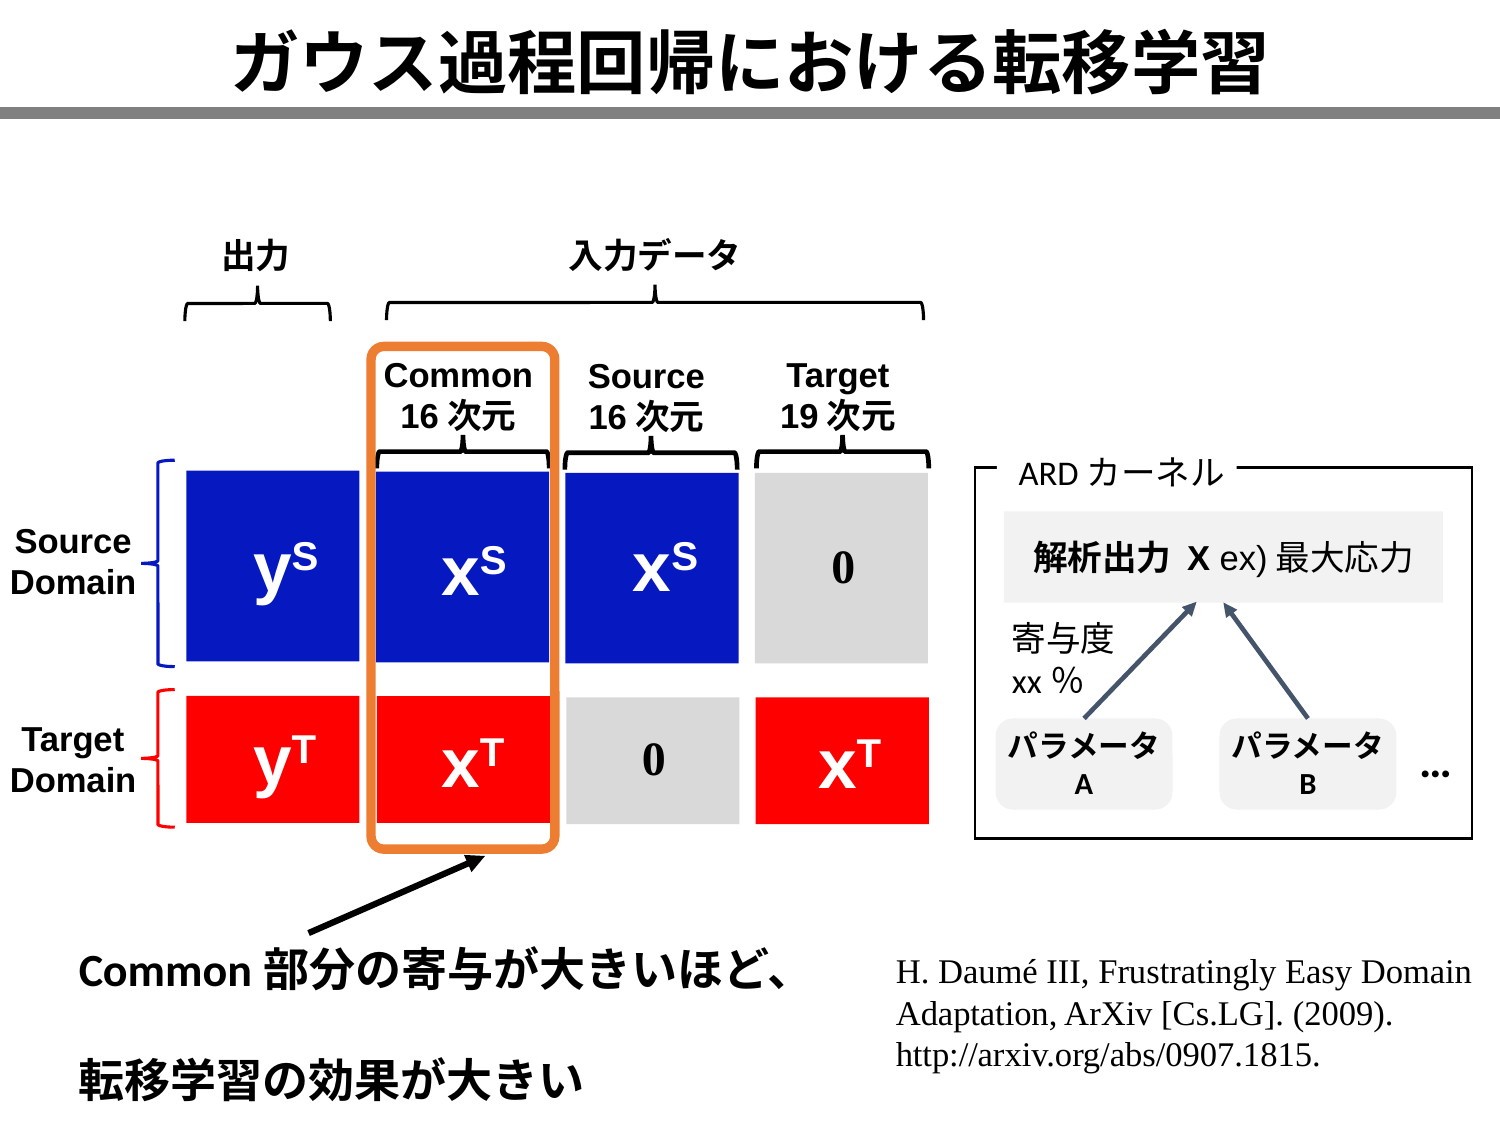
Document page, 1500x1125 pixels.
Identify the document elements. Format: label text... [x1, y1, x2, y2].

text_box [755, 443, 930, 469]
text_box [308, 856, 485, 934]
text_box [157, 808, 175, 828]
text_box Source Domain [0, 511, 255, 610]
text_box [185, 470, 361, 662]
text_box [63, 226, 924, 322]
text_box Target Domain [0, 709, 255, 808]
text_box [370, 345, 556, 851]
text_box [185, 695, 361, 824]
text_box H. Daumé III, Frustratingly Easy Domain Adaptation, ArXiv [Cs.LG]. (2009). http://arxiv.org/abs/0907.1815. [881, 941, 1500, 1082]
text_box [754, 472, 929, 664]
text_box [157, 459, 175, 511]
text_box [564, 472, 740, 664]
text_box yS [238, 514, 341, 613]
title ガウス過程回帰における転移学習 [103, 0, 1397, 147]
text_box ARDカーネル [996, 445, 1238, 467]
text_box Common 16次元 [362, 345, 379, 443]
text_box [975, 467, 1472, 839]
text_box Target 19次元 [742, 345, 934, 443]
text_box xT [803, 711, 906, 810]
text_box [564, 445, 738, 470]
text_box [755, 696, 930, 825]
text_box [635, 731, 676, 788]
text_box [824, 539, 865, 596]
text_box Source 16次元 [550, 346, 742, 445]
text_box [157, 610, 175, 668]
text_box yT [238, 707, 341, 806]
text_box [565, 696, 740, 825]
text_box Common部分の寄与が大きいほど、 転移学習の効果が大きい [64, 933, 799, 1114]
text_box xS [617, 514, 720, 613]
text_box [157, 689, 175, 709]
